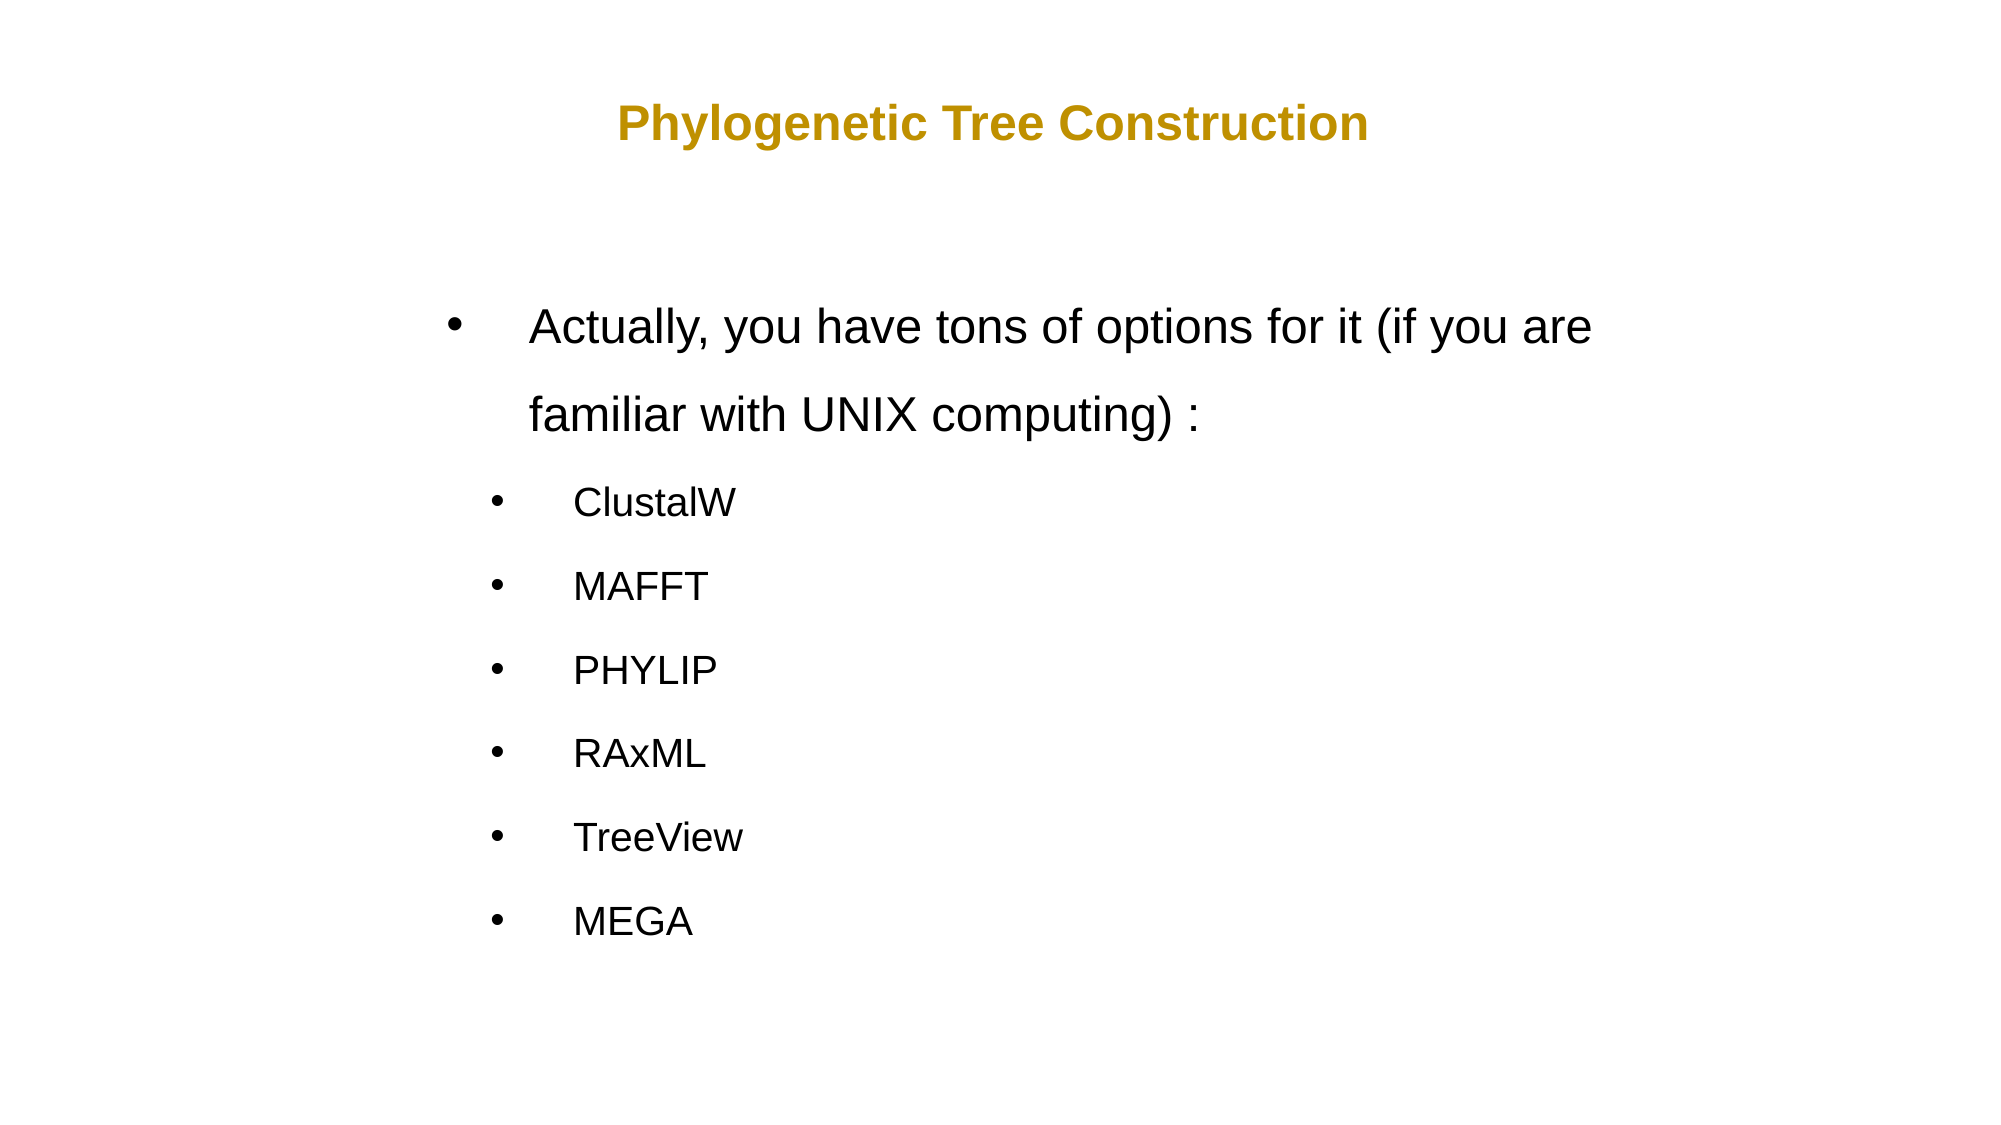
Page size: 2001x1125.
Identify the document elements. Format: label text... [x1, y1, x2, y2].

title Phylogenetic Tree Construction [602, 0, 1511, 258]
list Actually, you have tons of options for it (if you are familiar with UNIX computing) : ClustalW MAFFT PHYLIP RAxML TreeView MEGA [431, 257, 1737, 957]
